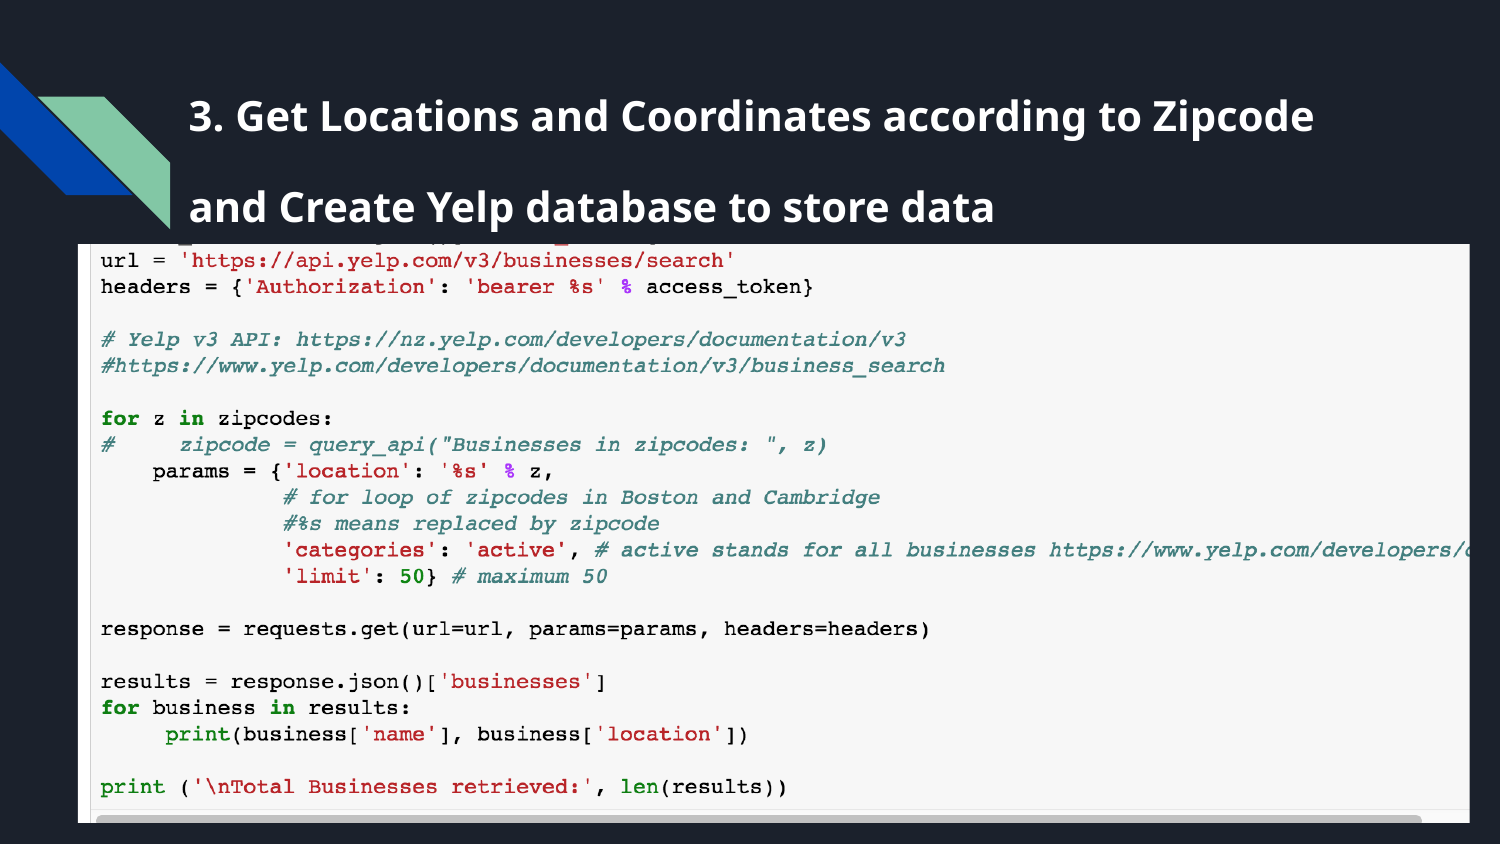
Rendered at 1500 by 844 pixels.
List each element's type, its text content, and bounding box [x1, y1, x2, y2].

list 3. Get Locations and Coordinates according to Zipcode and Create Yelp database to store data [173, 67, 1443, 179]
picture [77, 244, 1470, 823]
